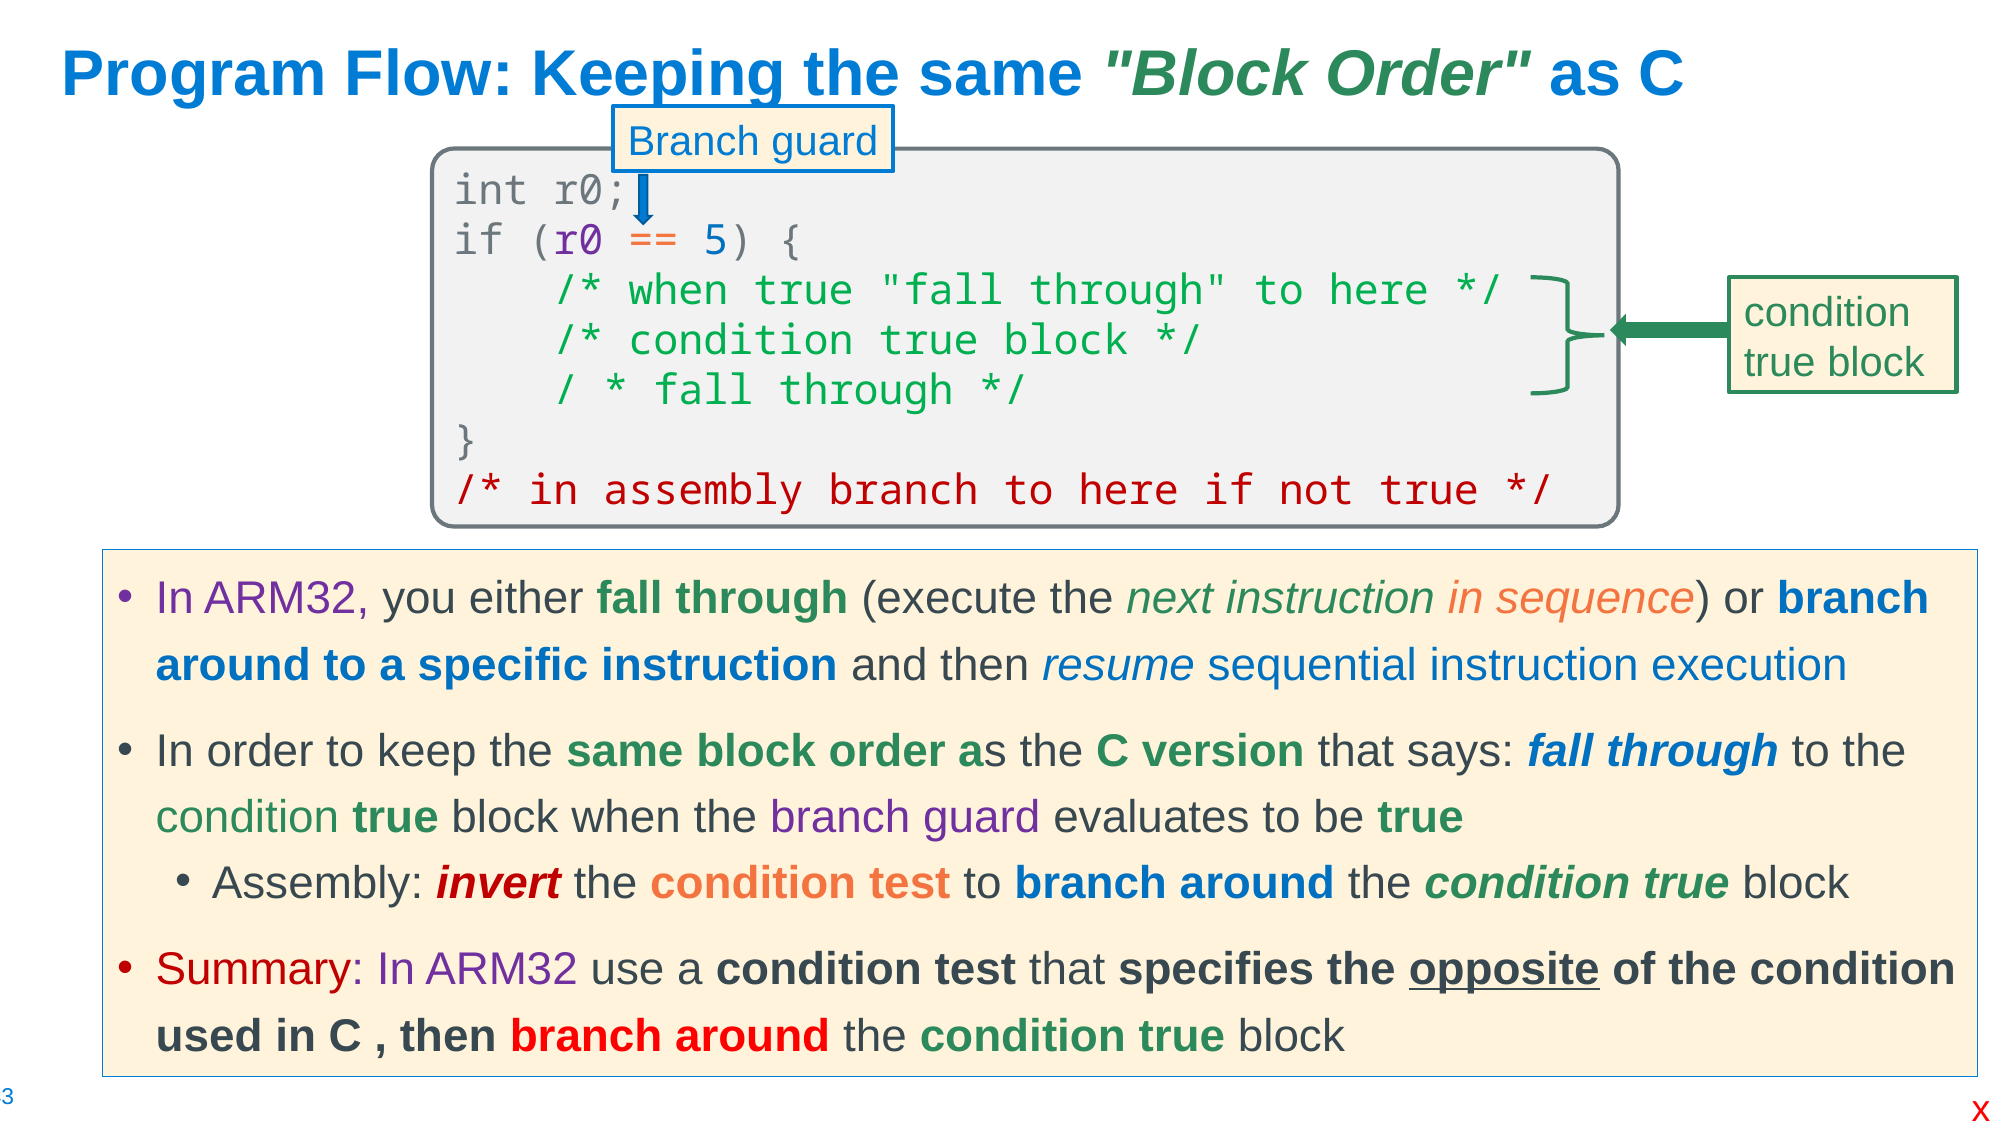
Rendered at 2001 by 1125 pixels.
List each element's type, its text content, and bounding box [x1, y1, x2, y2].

text_box int r0; if (r0 == 5) { /* when true "fall through" to here */ /* condition true block */ / * fall through */ } /* in assembly branch to here if not true */ [431, 148, 1619, 527]
text_box [1530, 276, 1605, 394]
text_box x [1956, 1076, 2000, 1125]
list In ARM32, you either fall through (execute the next instruction in sequence) or branch around to a specific instruction and then resume sequential instruction execution In order to keep the same block order as the C version that says: fall through to the condition true block when the branch guard evaluates to be true Assembly: invert the condition test to branch around the condition true block Summary: In ARM32 use a condition test that specifies the opposite of the condition used in C , then branch around the condition true block [102, 549, 1978, 1077]
title Program Flow: Keeping the same "Block Order" as C [46, 48, 1772, 116]
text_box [1611, 277, 1957, 394]
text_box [611, 106, 895, 224]
